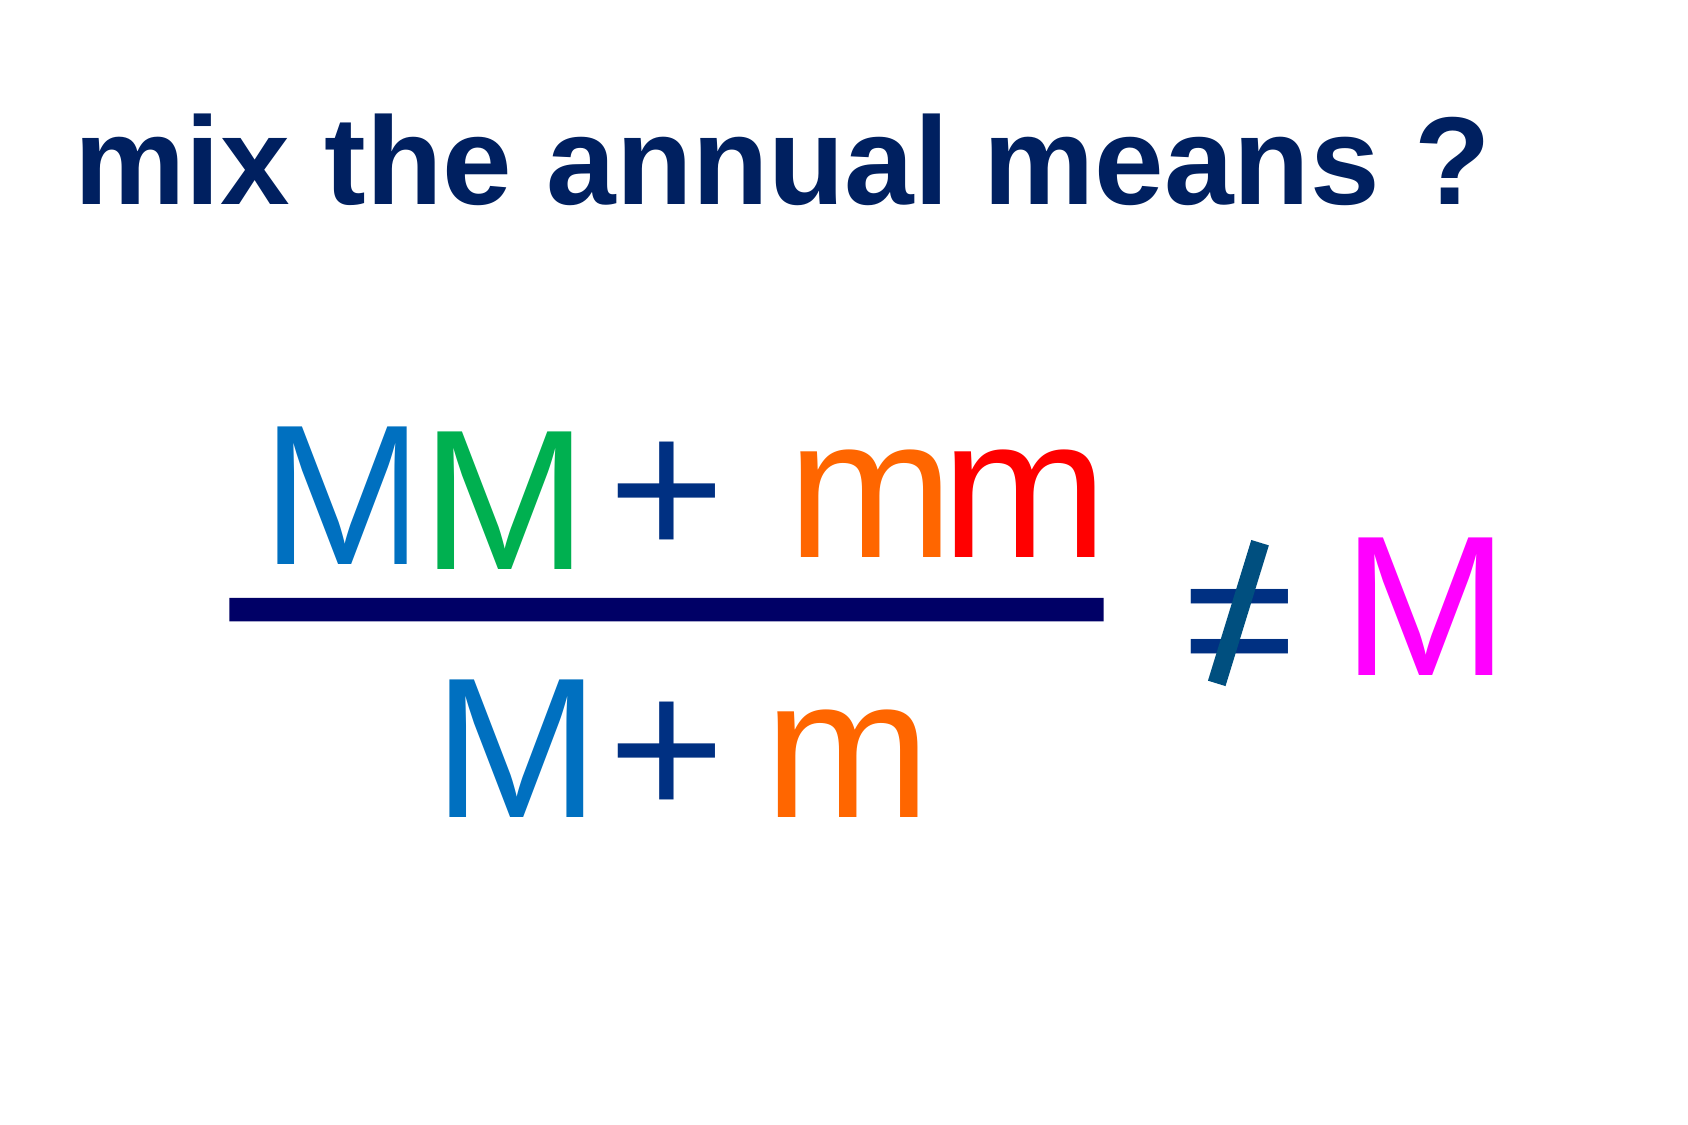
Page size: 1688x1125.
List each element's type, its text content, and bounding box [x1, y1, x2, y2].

text_box + [583, 622, 749, 846]
text_box m [749, 622, 915, 846]
text_box [1207, 539, 1269, 687]
text_box m [772, 349, 903, 587]
title mix the annual means ? [59, 101, 1628, 209]
text_box M [418, 622, 583, 846]
text_box = [1150, 479, 1328, 716]
text_box M [246, 357, 402, 579]
text_box M [406, 361, 561, 597]
text_box + [583, 349, 750, 587]
text_box M [1327, 467, 1494, 705]
text_box m [926, 349, 1069, 587]
text_box [229, 597, 1104, 622]
